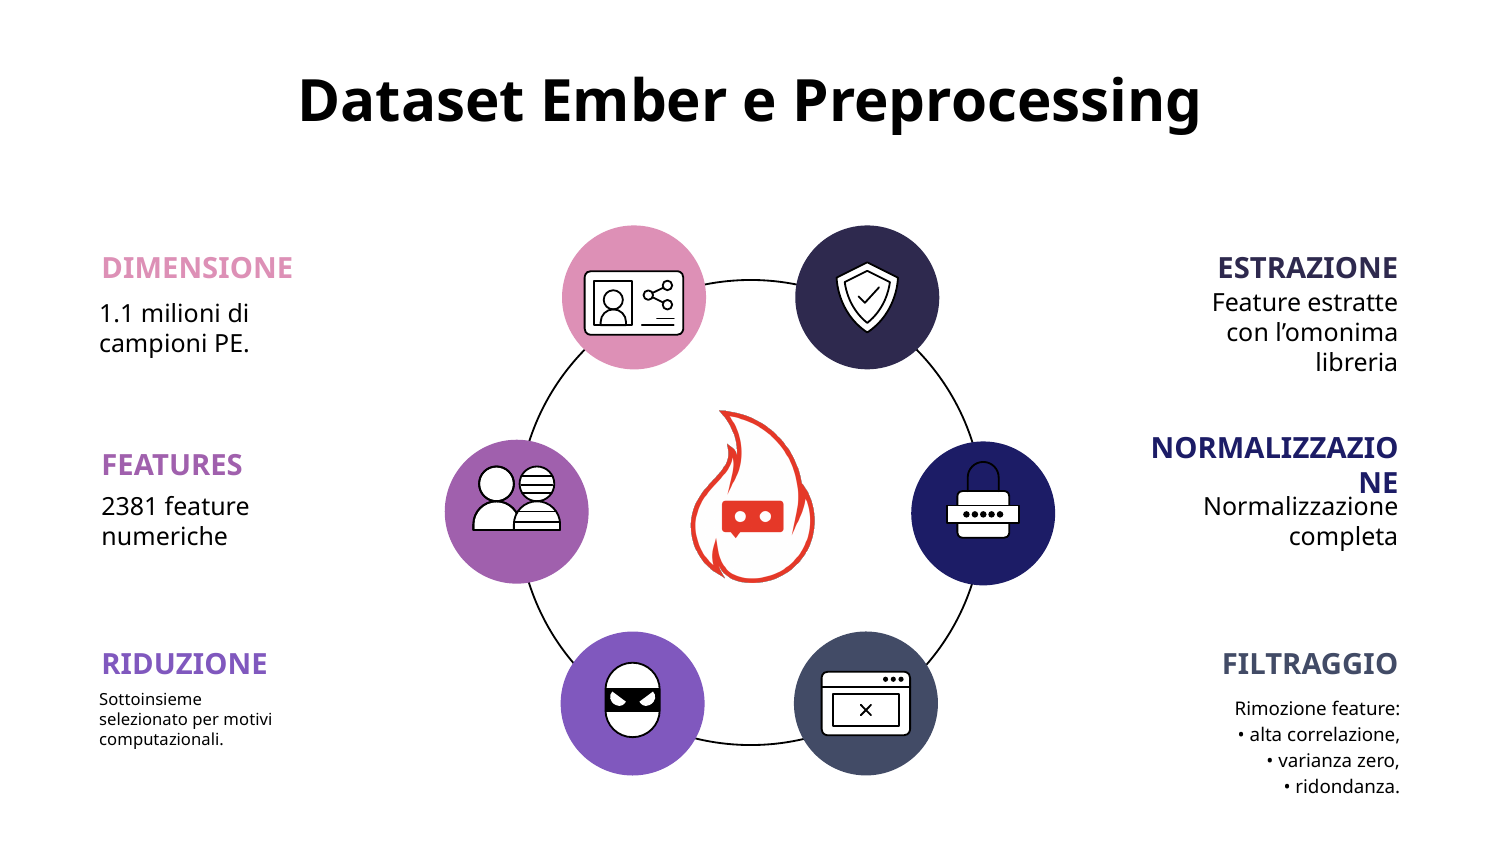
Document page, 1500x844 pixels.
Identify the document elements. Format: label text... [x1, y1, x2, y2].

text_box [101, 447, 315, 558]
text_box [80, 249, 315, 365]
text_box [783, 631, 949, 776]
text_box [910, 441, 1056, 586]
title Dataset Ember e Preprocessing [75, 48, 1425, 142]
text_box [444, 439, 589, 584]
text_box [551, 225, 717, 370]
picture [641, 401, 870, 602]
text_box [1140, 447, 1399, 558]
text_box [550, 631, 716, 776]
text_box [1185, 645, 1401, 782]
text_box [784, 225, 950, 370]
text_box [80, 645, 315, 756]
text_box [1185, 249, 1399, 368]
